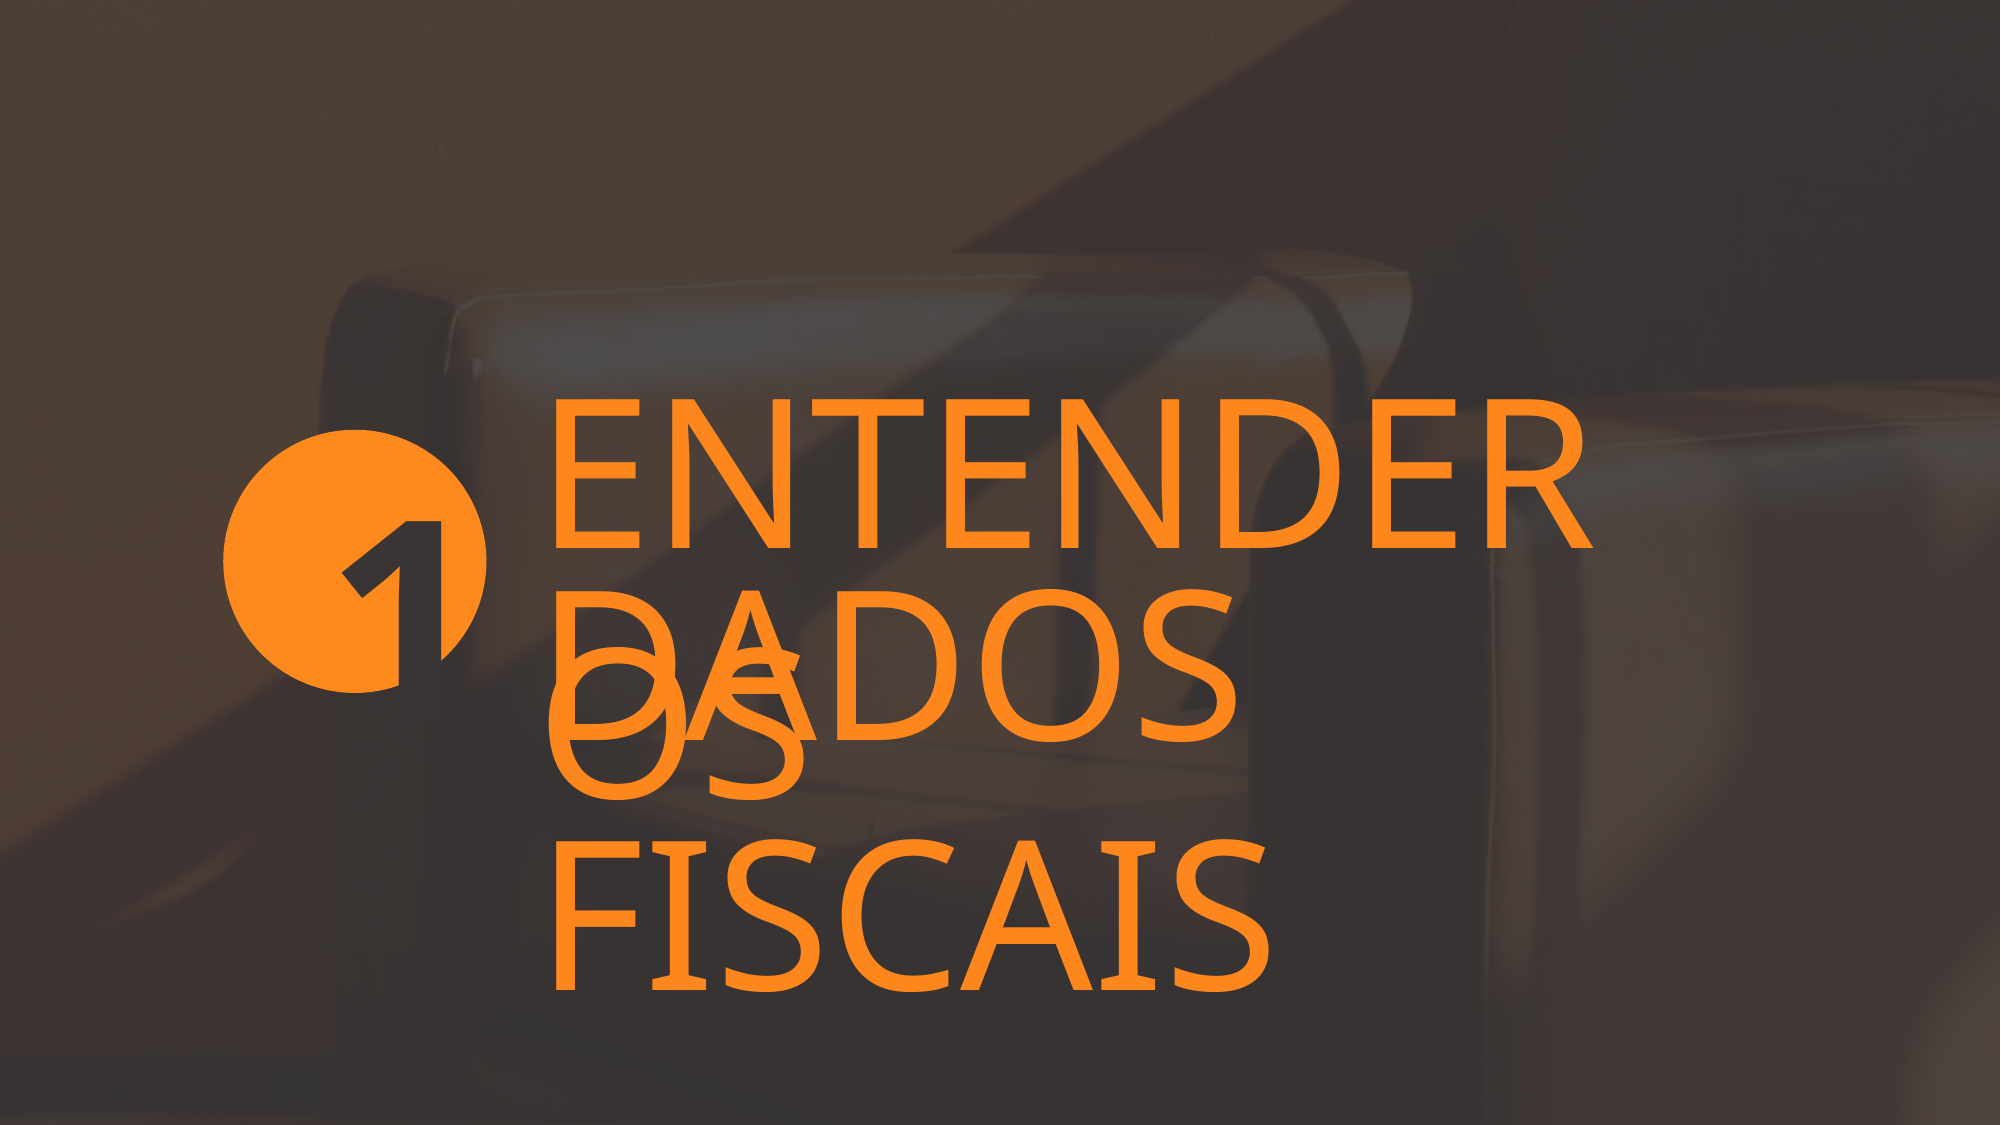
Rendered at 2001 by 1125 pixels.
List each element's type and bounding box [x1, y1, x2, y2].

picture [0, 0, 2000, 1125]
text_box [223, 332, 1841, 793]
